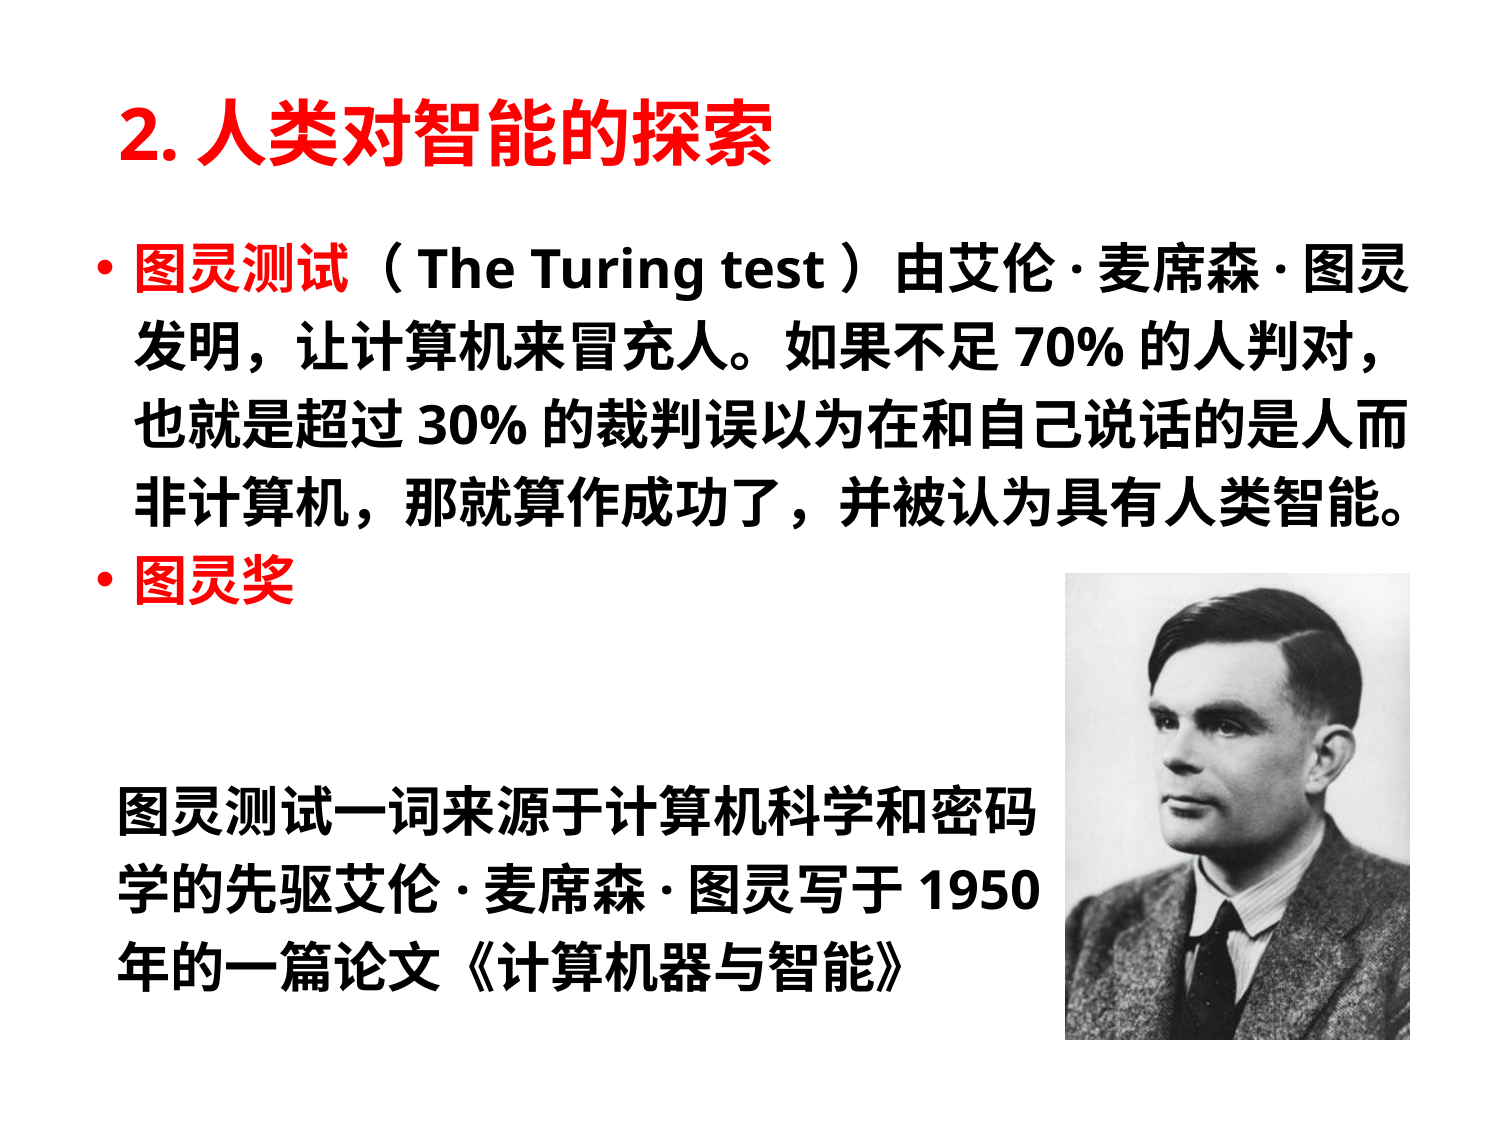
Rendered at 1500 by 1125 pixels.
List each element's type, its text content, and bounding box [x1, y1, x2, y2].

title 2.人类对智能的探索 [103, 59, 825, 213]
picture [1065, 573, 1410, 1040]
list 图灵测试（The Turing test）由艾伦·麦席森·图灵发明，让计算机来冒充人。如果不足70%的人判对，也就是超过30%的裁判误以为在和自己说话的是人而非计算机，那就算作成功了，并被认为具有人类智能。 图灵奖 [80, 213, 1431, 705]
text_box 图灵测试一词来源于计算机科学和密码学的先驱艾伦·麦席森·图灵写于1950年的一篇论文《计算机器与智能》 [101, 757, 1065, 1006]
